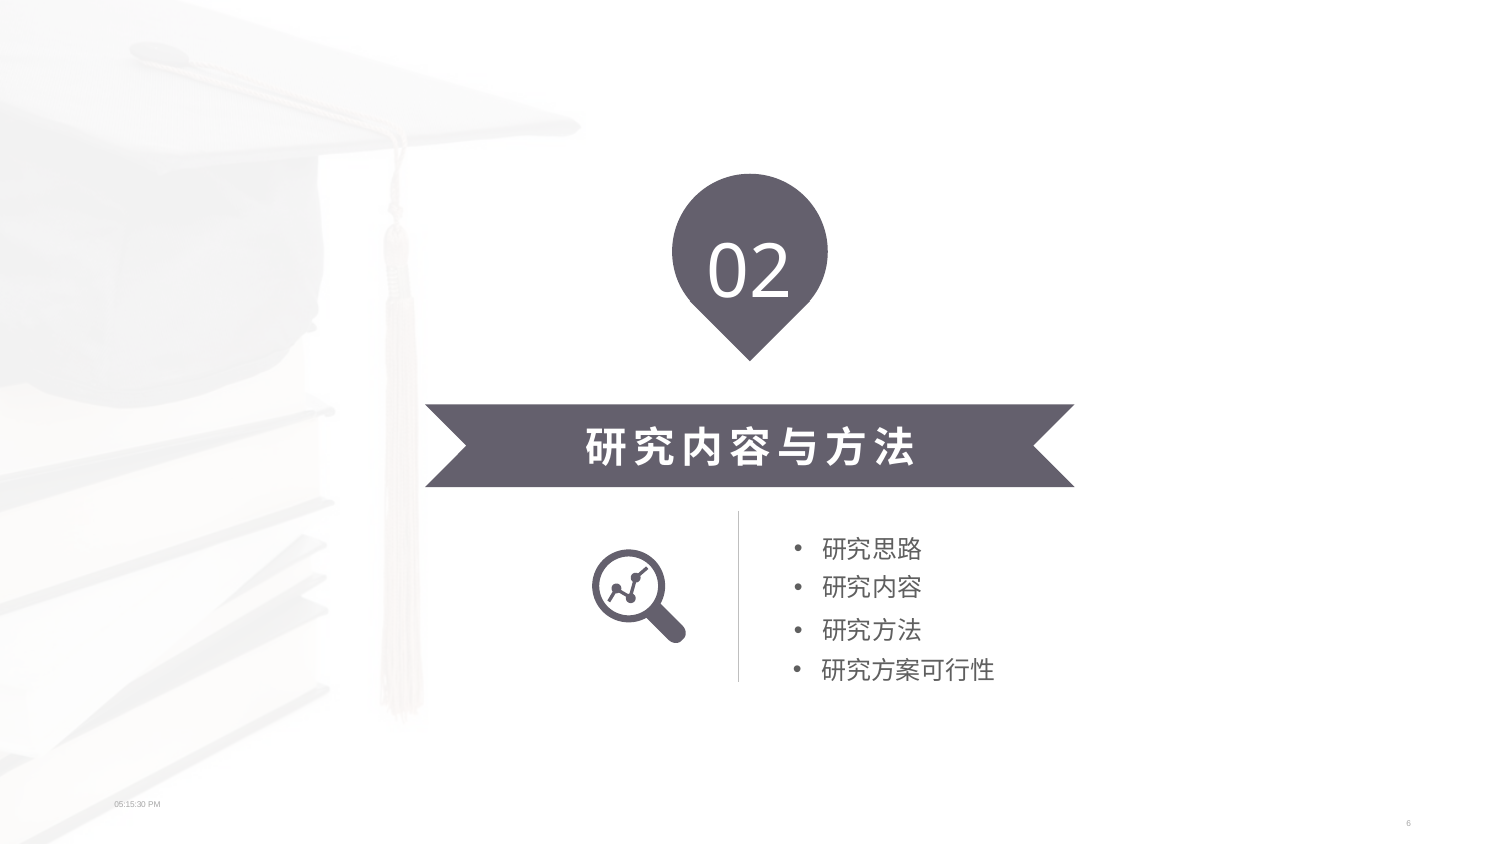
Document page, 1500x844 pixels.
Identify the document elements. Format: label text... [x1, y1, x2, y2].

text_box 研究方法 [779, 607, 1063, 652]
text_box 研究思路 [779, 525, 1063, 564]
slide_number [103, 782, 441, 827]
text_box 研究方案可行性 [778, 646, 1062, 692]
text_box 研究内容与方法 [490, 412, 1010, 478]
text_box [592, 549, 686, 643]
text_box 02 [671, 172, 829, 363]
text_box [422, 403, 1078, 489]
text_box 研究内容 [779, 564, 1063, 607]
